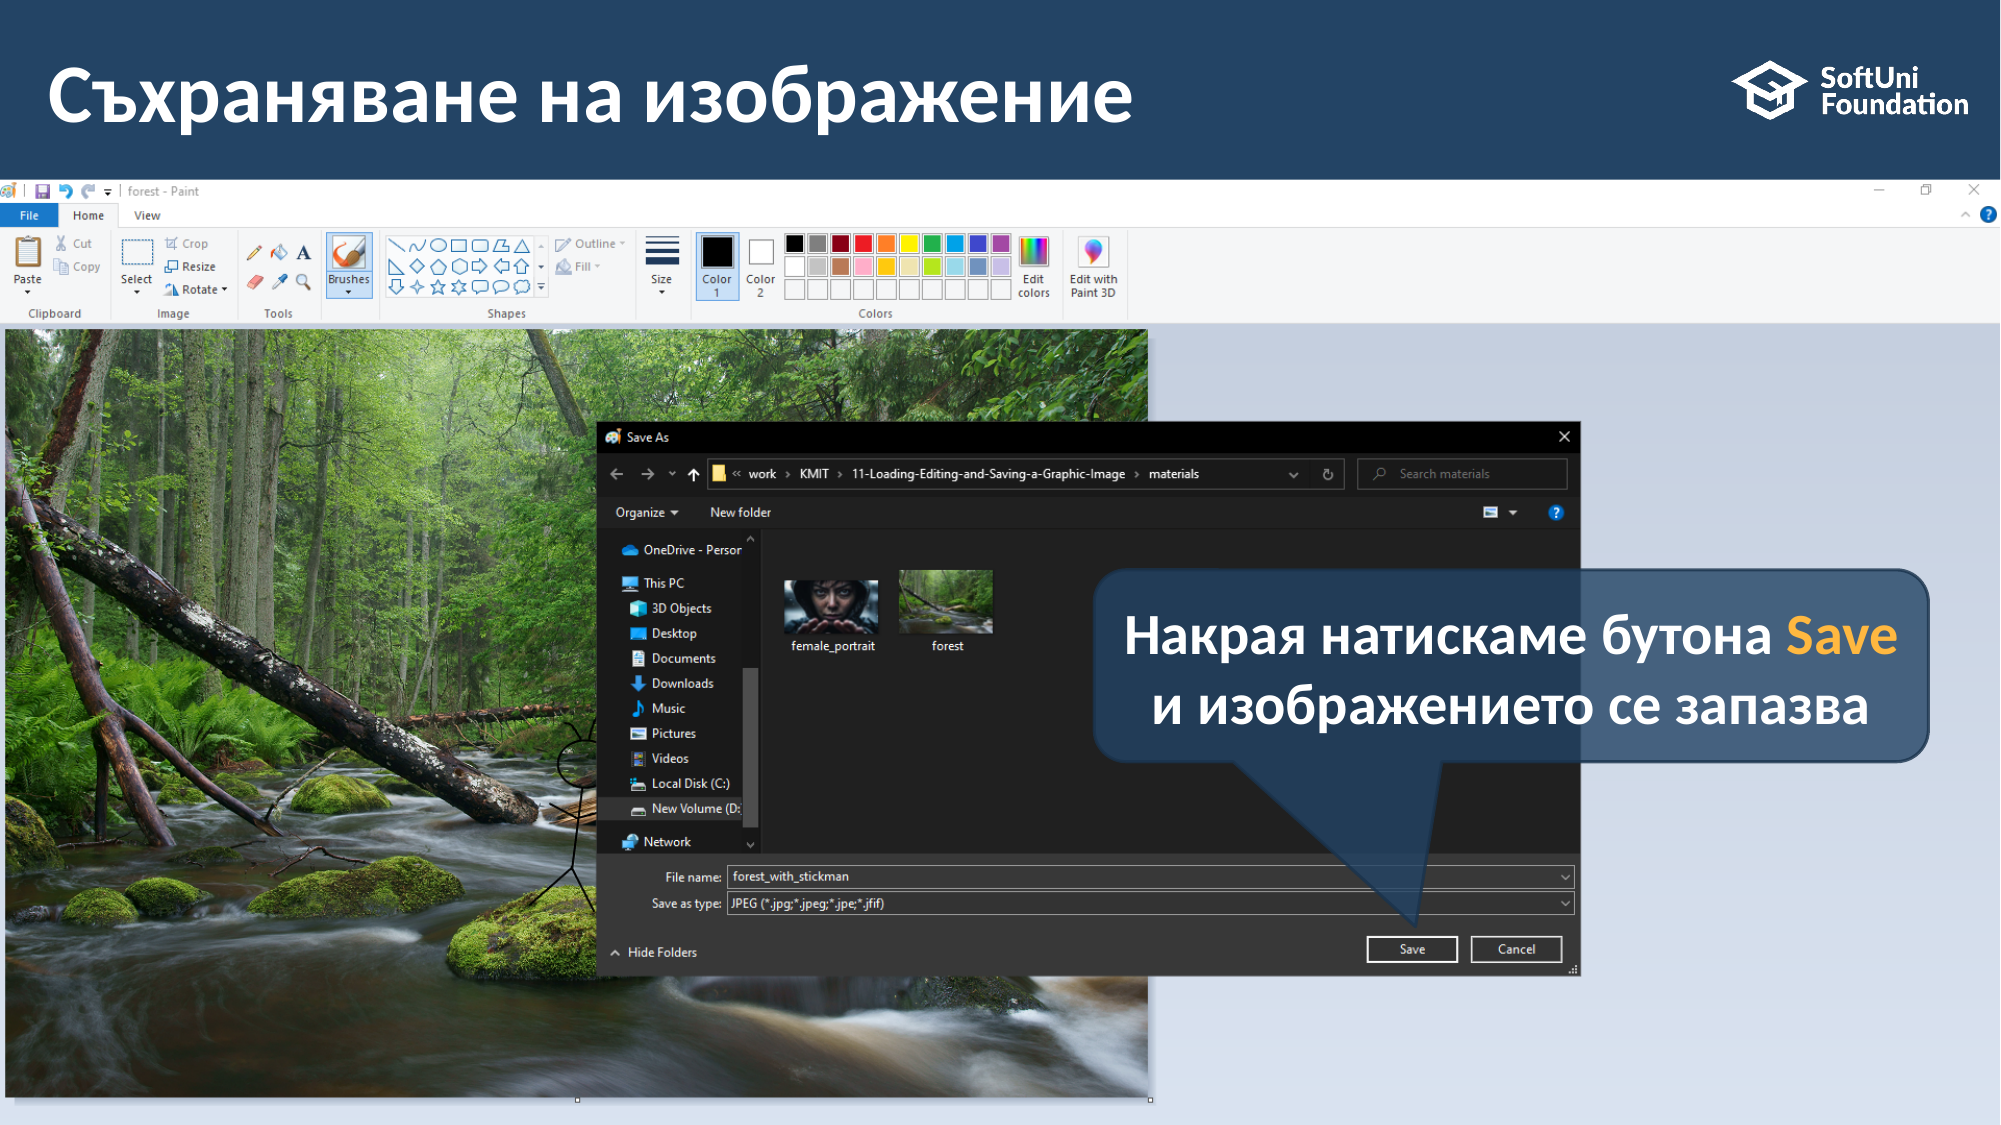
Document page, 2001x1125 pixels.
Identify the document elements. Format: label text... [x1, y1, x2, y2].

title Съхраняване на изображение [31, 16, 1716, 162]
picture [0, 179, 2000, 1125]
picture [1731, 60, 1968, 120]
